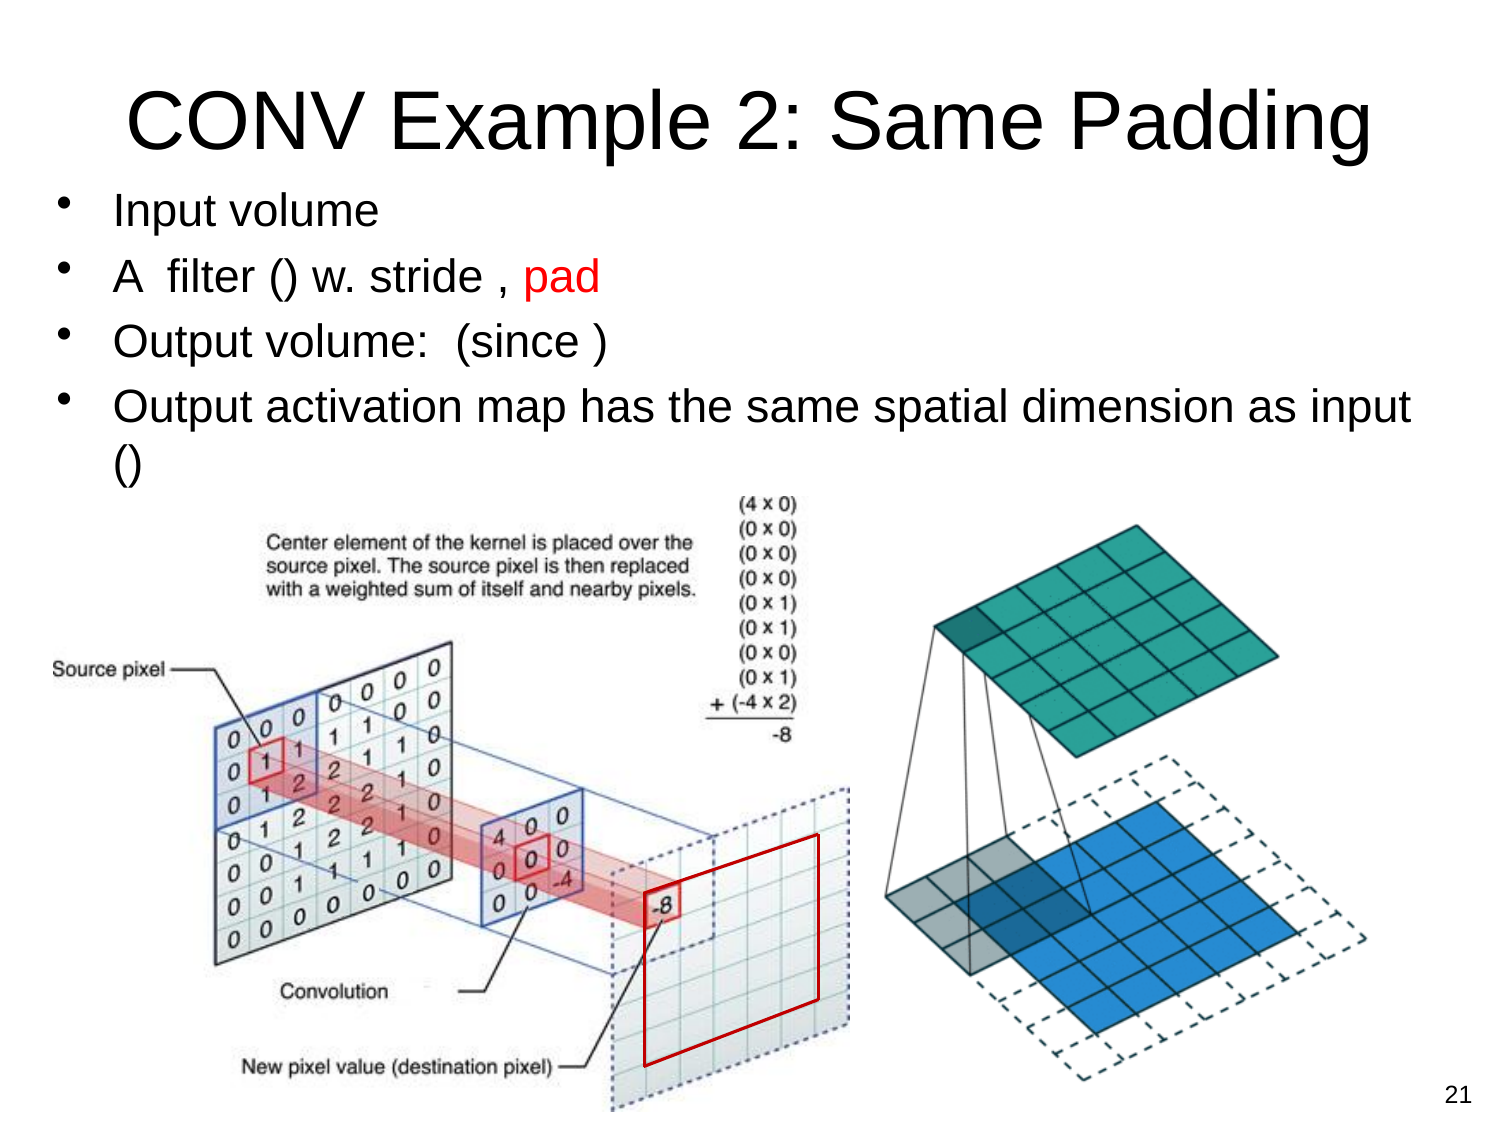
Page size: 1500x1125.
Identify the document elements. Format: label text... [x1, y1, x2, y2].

title CONV Example 2: Same Padding [74, 44, 1426, 188]
picture [855, 496, 1396, 1110]
slide_number 21 [1399, 1070, 1488, 1112]
picture [52, 496, 850, 1112]
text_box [643, 833, 818, 894]
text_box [649, 999, 819, 1067]
